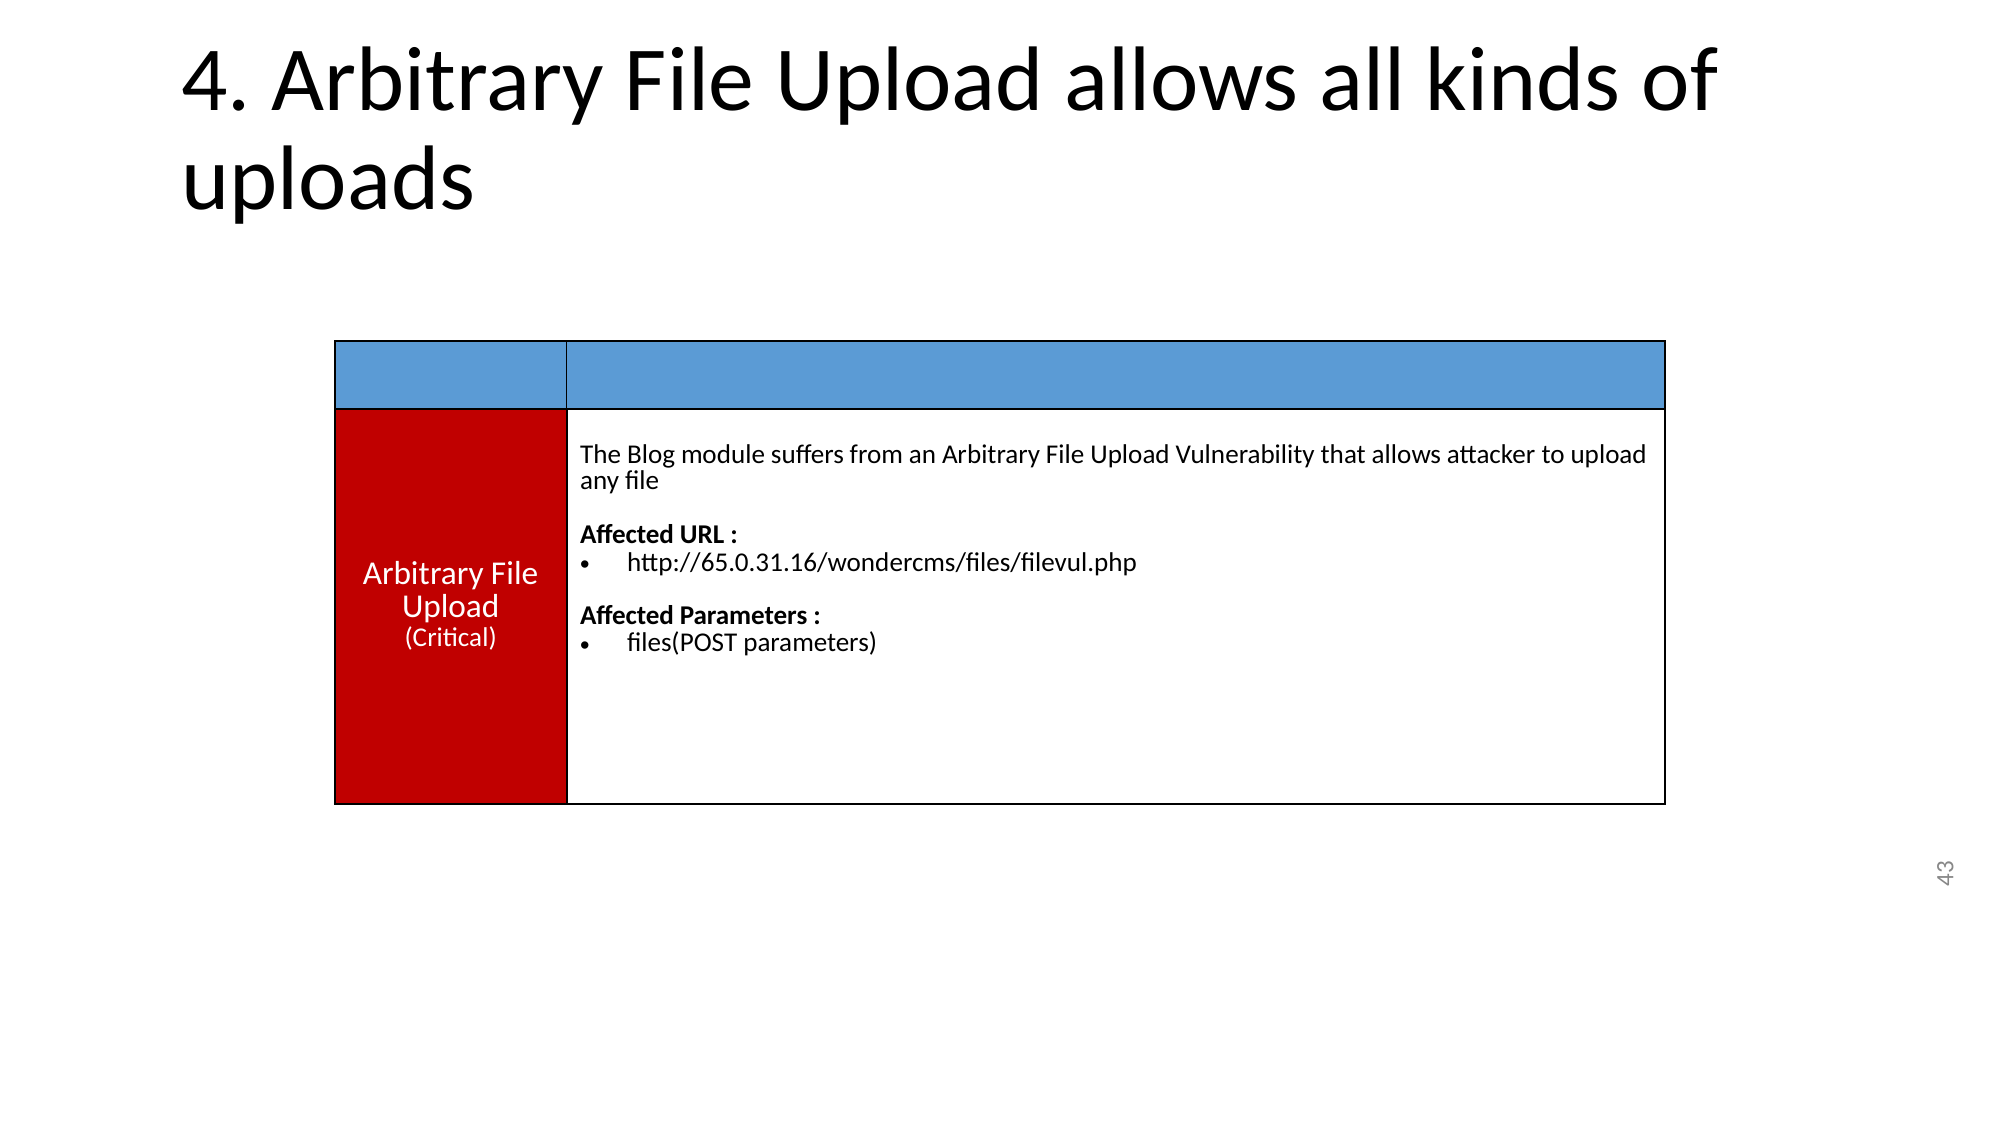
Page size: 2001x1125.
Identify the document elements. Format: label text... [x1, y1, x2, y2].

slide_number 43 [1906, 846, 1981, 1062]
table_cell The Blog module suffers from an Arbitrary File Upload Vulnerability that allows attacker to upload any file Affected URL : http://65.0.31.16/wondercms/files/filevul.php Affected Parameters : files(POST parameters) [568, 410, 1664, 803]
title 4. Arbitrary File Upload allows all kinds of uploads [166, 93, 1863, 278]
table_cell Arbitrary File Upload (Critical) [336, 410, 566, 803]
table_header [336, 342, 566, 408]
table_header [567, 342, 1664, 408]
